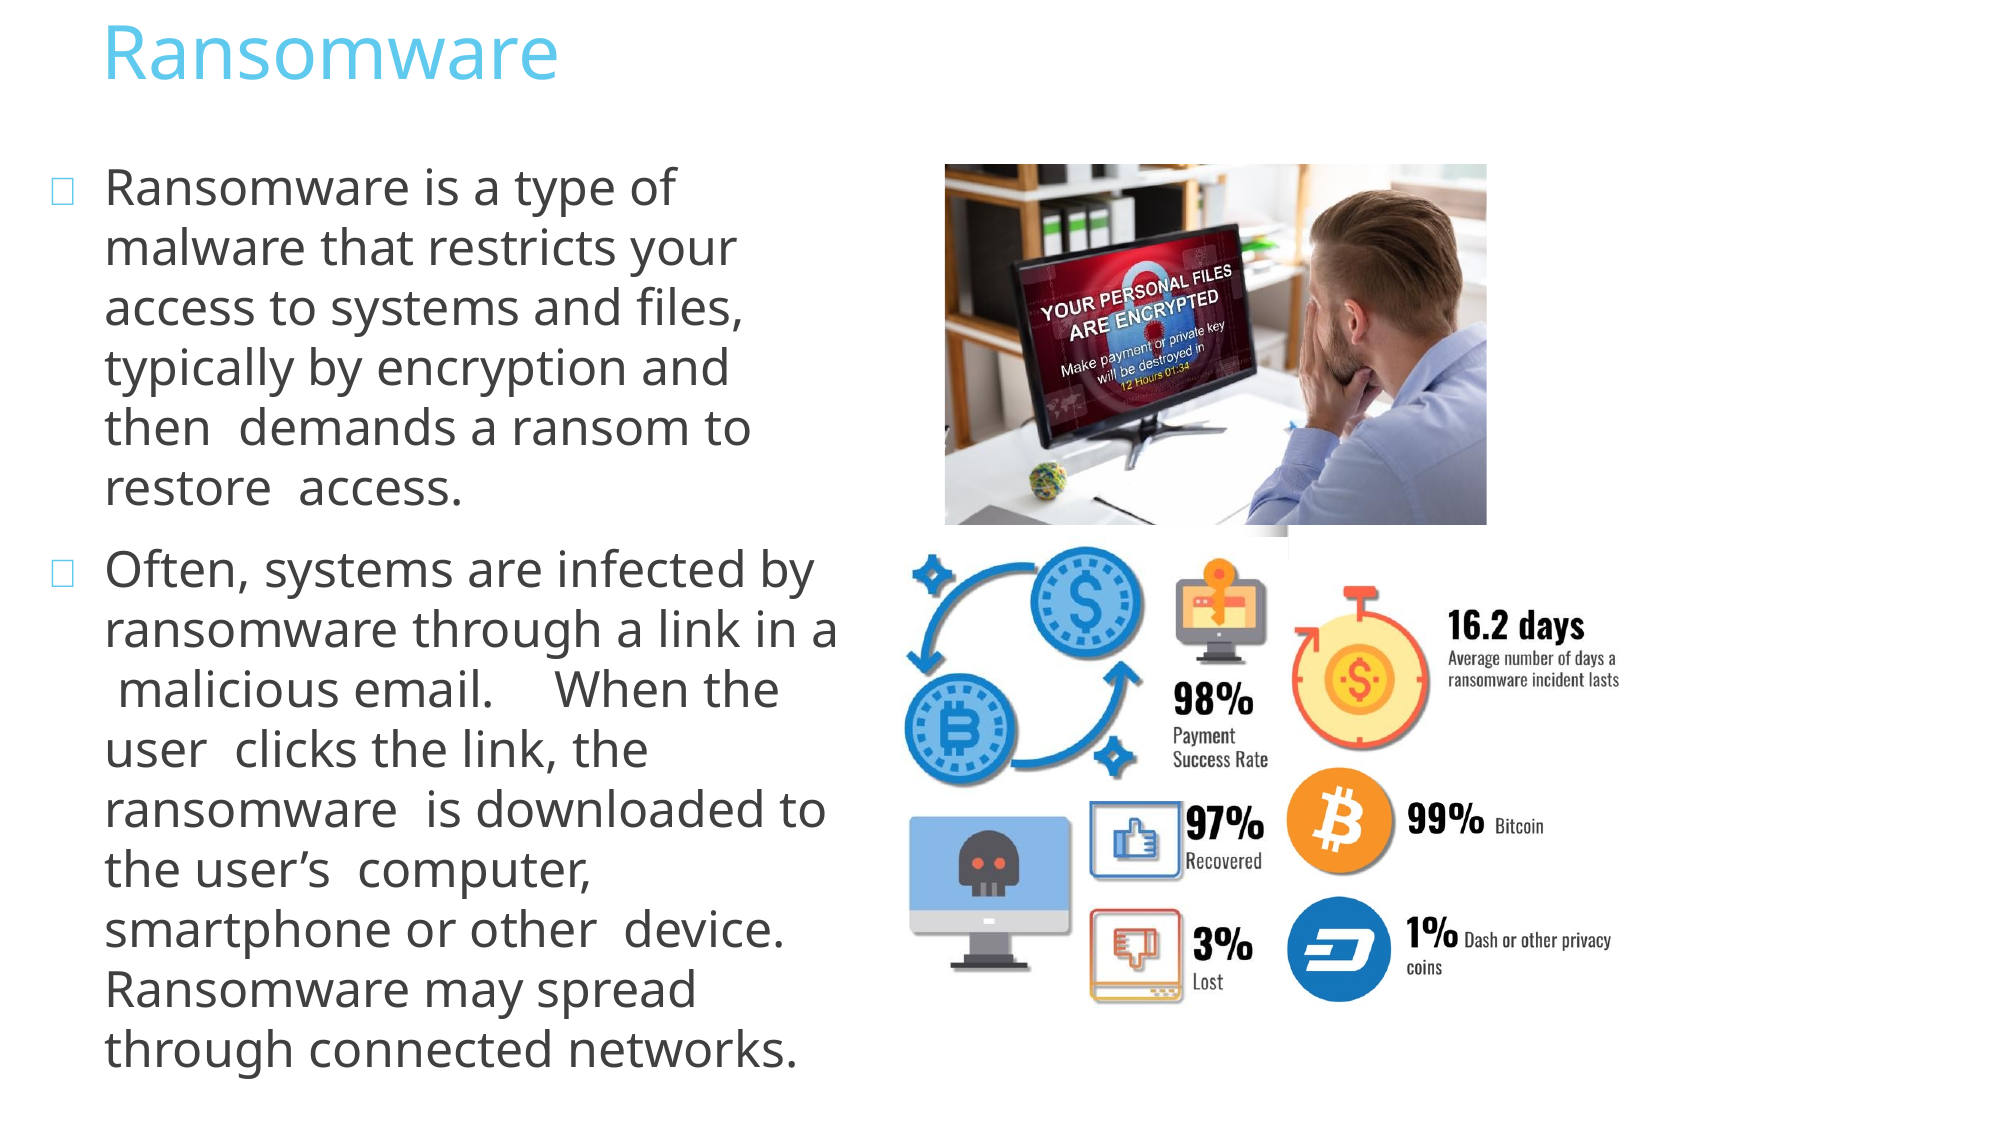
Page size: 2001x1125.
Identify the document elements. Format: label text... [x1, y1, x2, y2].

text_box  Ransomware is a type of malware that restricts your access to systems and files, typically by encryption and then demands a ransom to restore access.  Often, systems are infected by ransomware through a link in a malicious email. When the user clicks the link, the ransomware is downloaded to the user’s computer, smartphone or other device. Ransomware may spread through connected networks. [46, 153, 840, 1078]
text_box Ransomware [39, 2, 621, 97]
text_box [887, 164, 1639, 1018]
